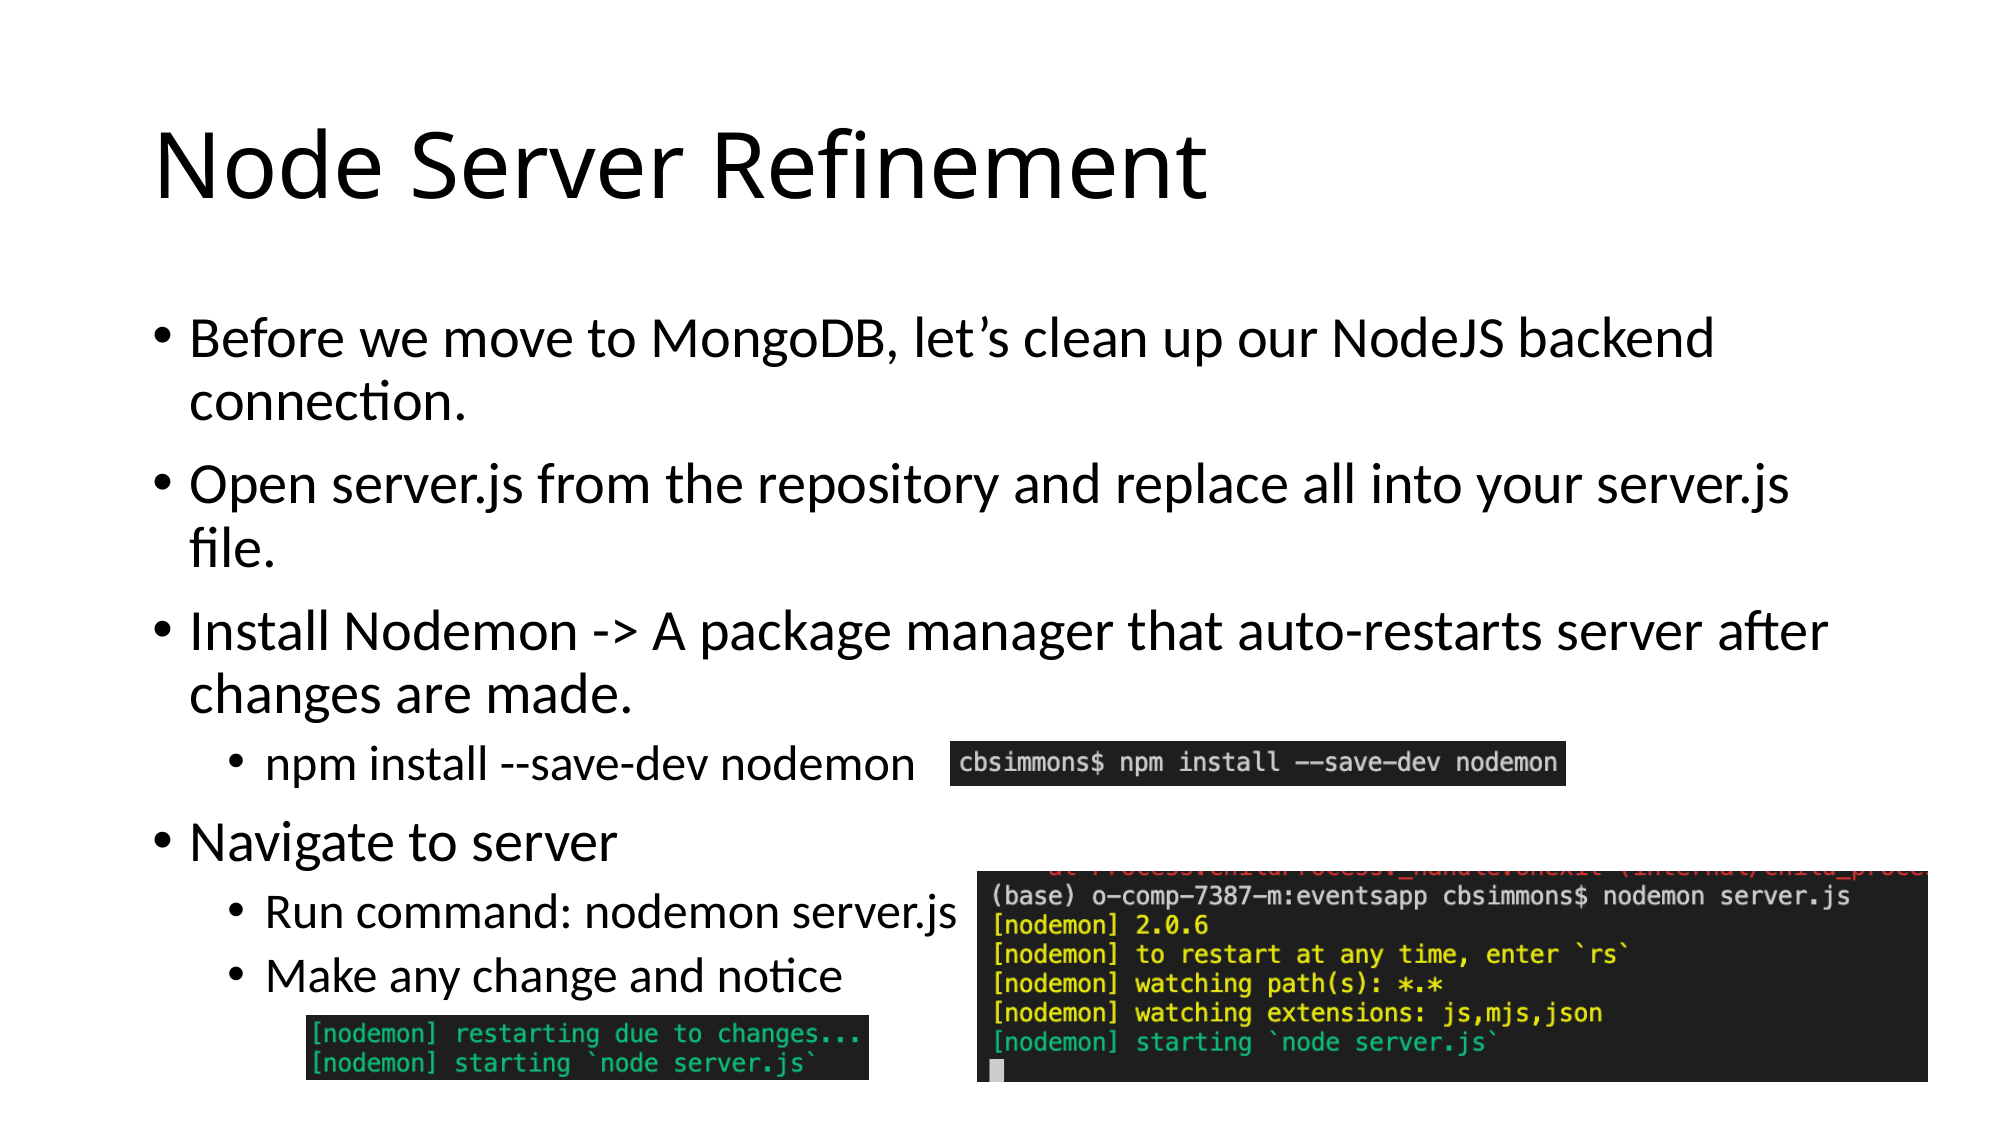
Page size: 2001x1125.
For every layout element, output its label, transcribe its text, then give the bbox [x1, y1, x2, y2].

list Before we move to MongoDB, let’s clean up our NodeJS backend connection. Open server.js from the repository and replace all into your server.js file. Install Nodemon -> A package manager that auto-restarts server after changes are made. npm install --save-dev nodemon Navigate to server Run command: nodemon server.js Make any change and notice [137, 299, 1863, 1014]
picture [977, 871, 1928, 1082]
picture [306, 1015, 869, 1080]
picture [950, 741, 1566, 786]
title Node Server Refinement [137, 59, 1863, 278]
